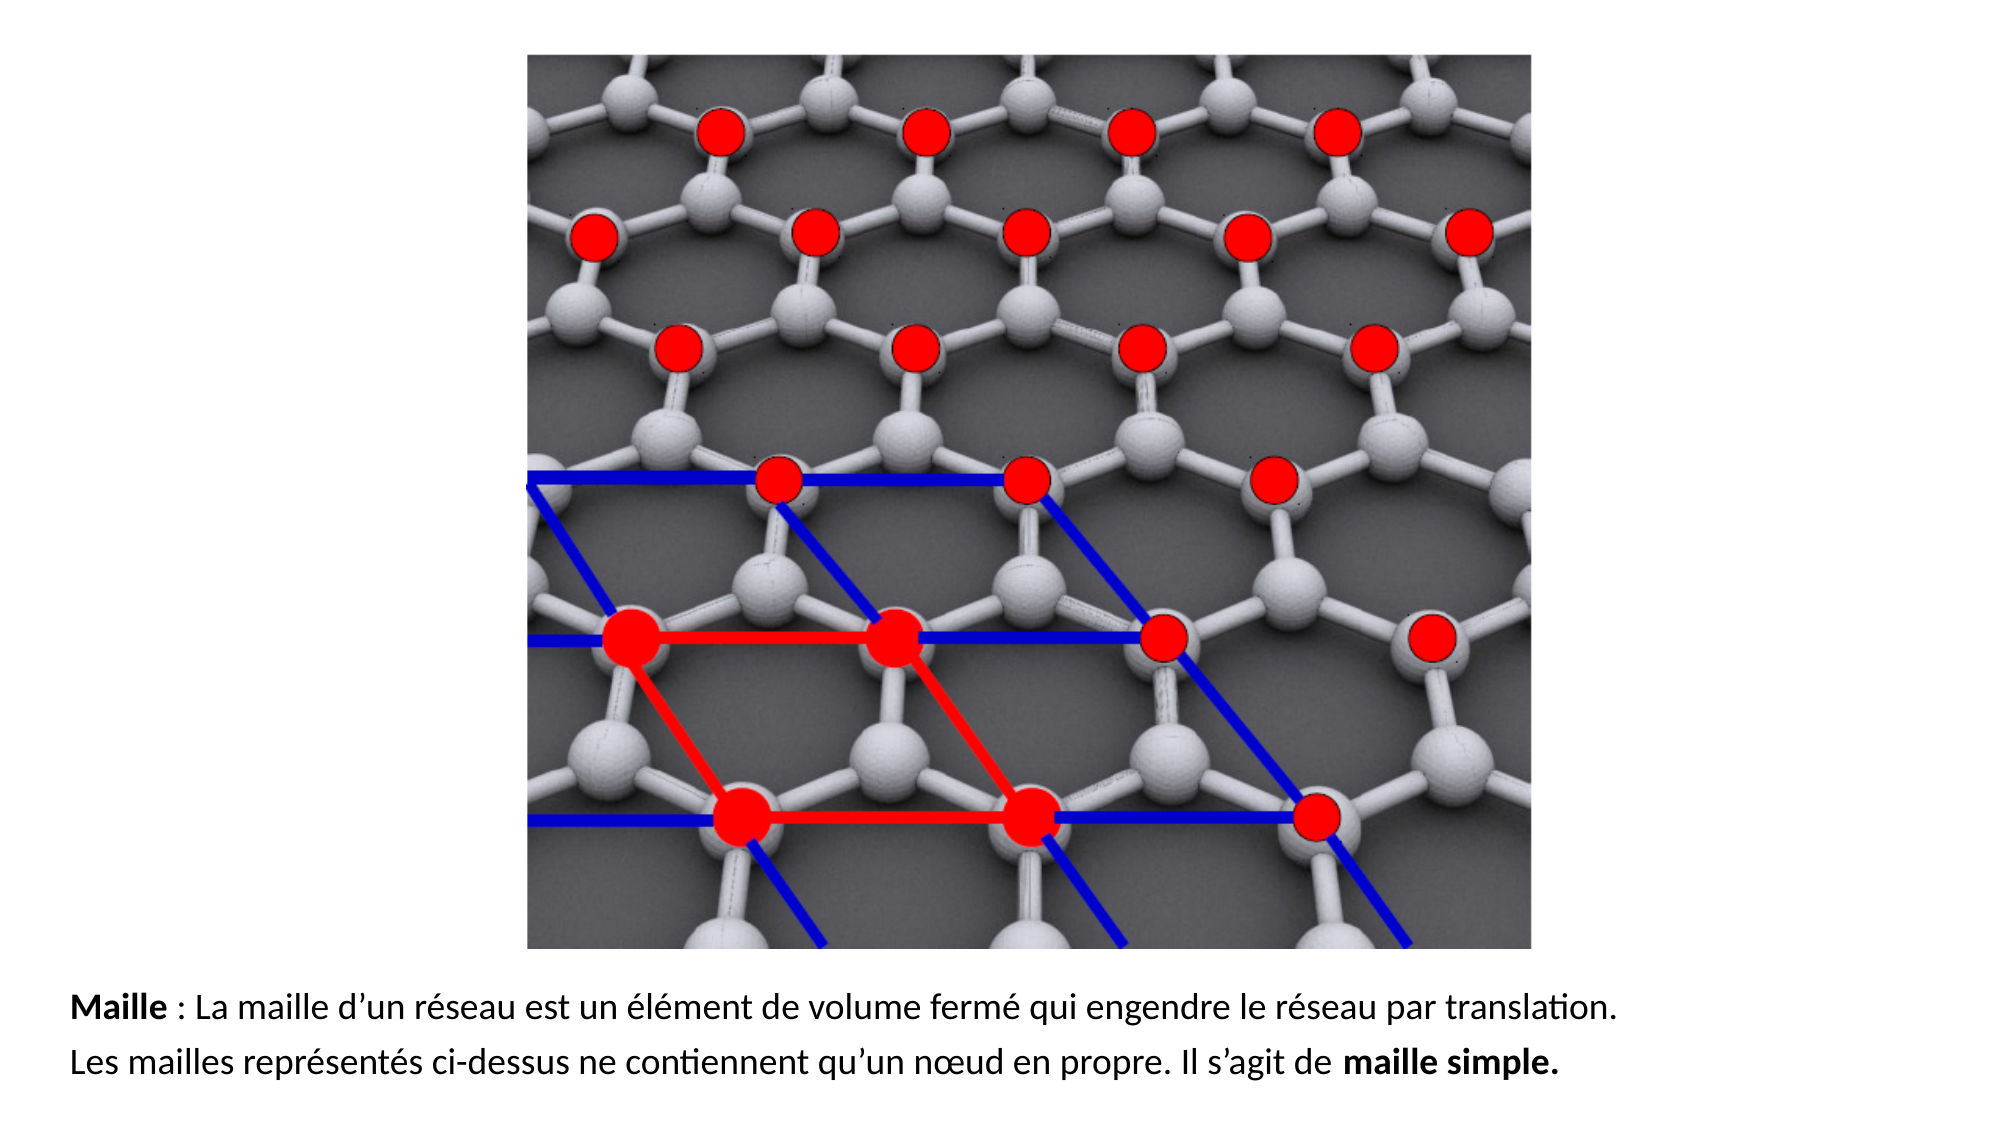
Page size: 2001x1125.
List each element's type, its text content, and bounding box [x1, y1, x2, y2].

picture [526, 52, 1533, 950]
text_box Les mailles représentés ci-dessus ne contiennent qu’un nœud en propre. Il s’agit de maille simple. [55, 1030, 1945, 1090]
text_box Maille : La maille d’un réseau est un élément de volume fermé qui engendre le réseau par translation. [55, 974, 1945, 1030]
